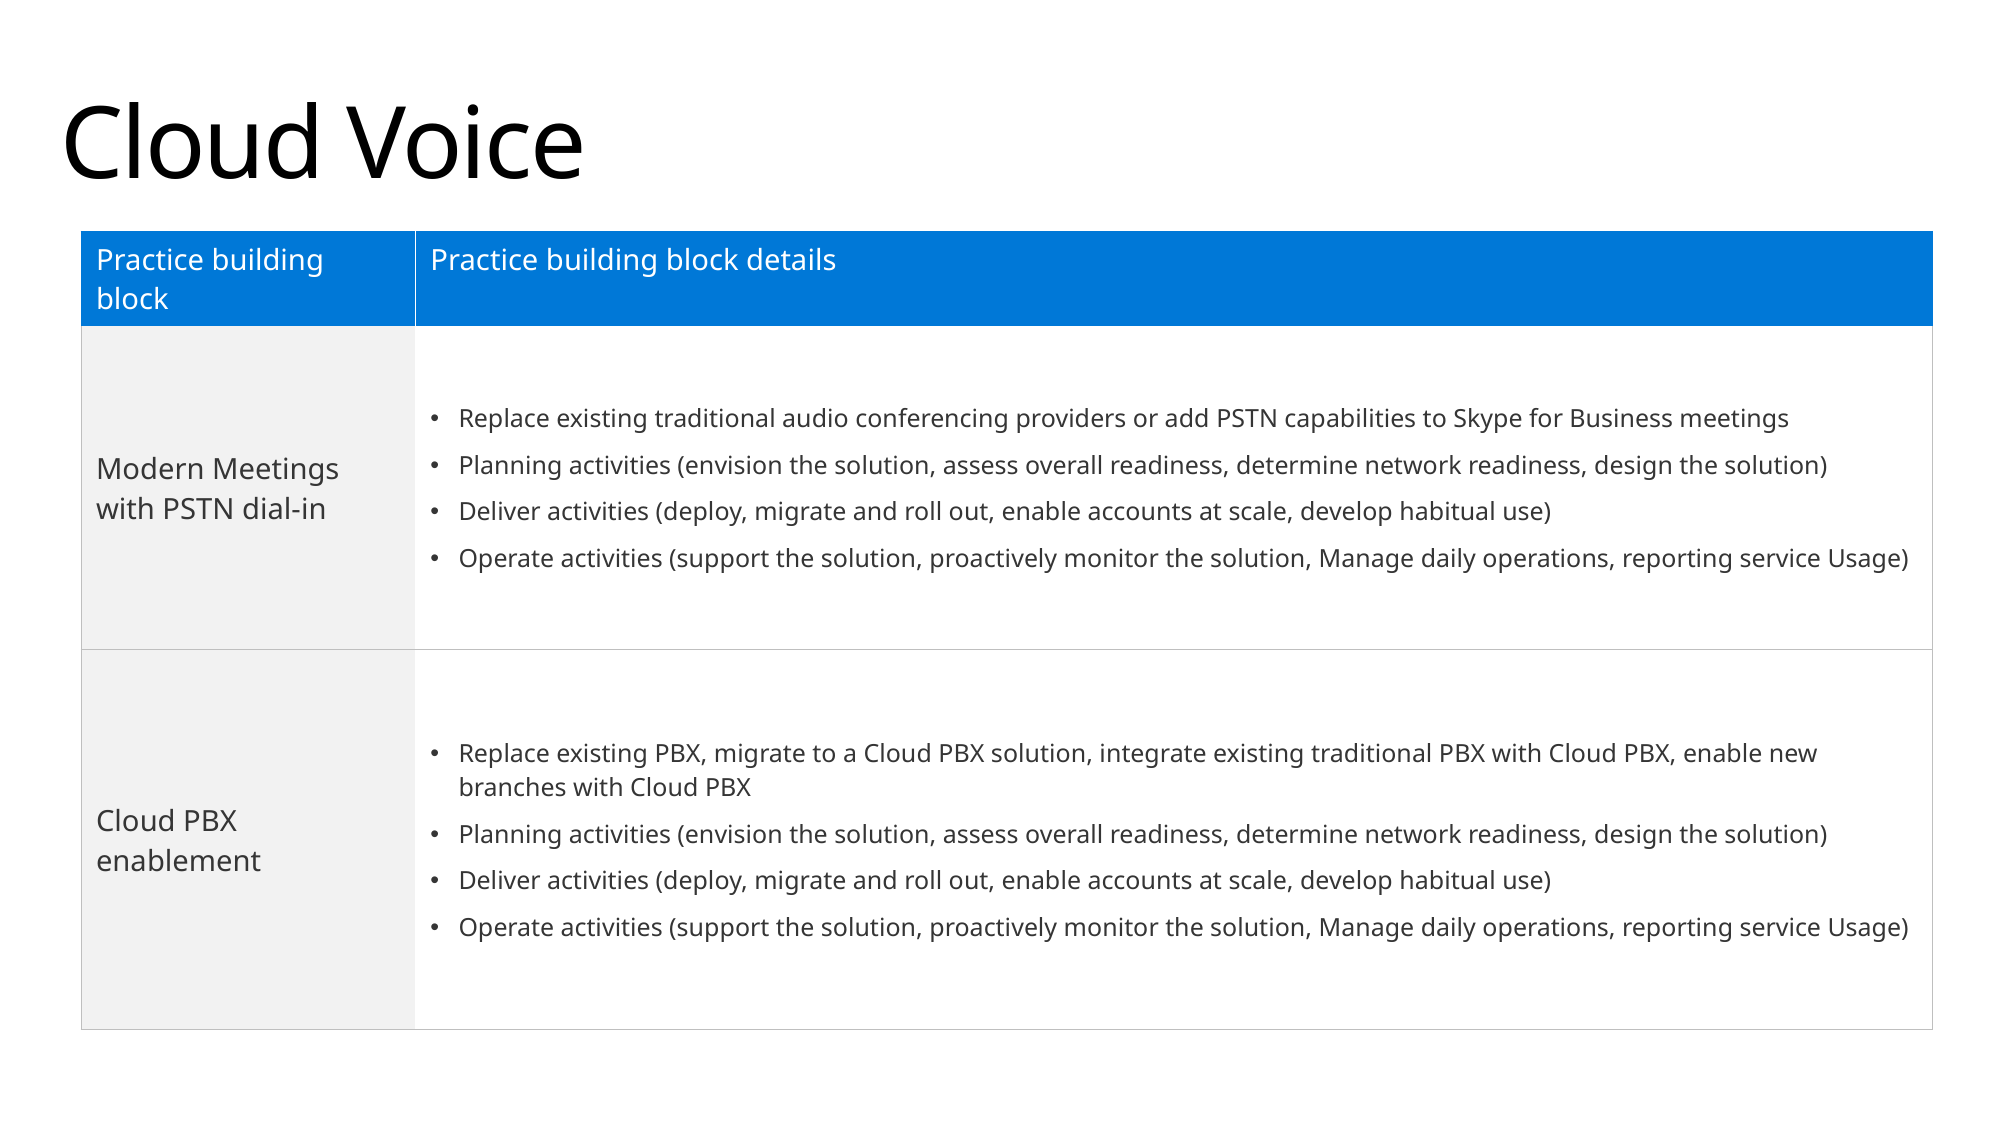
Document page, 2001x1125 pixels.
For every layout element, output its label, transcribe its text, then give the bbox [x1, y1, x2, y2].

table_header Practice building block [82, 232, 415, 326]
table_cell Cloud PBX enablement [82, 650, 415, 1029]
title Cloud Voice [36, 77, 1817, 177]
table_header Practice building block details [416, 232, 1932, 326]
table_cell Modern Meetings with PSTN dial-in [82, 326, 415, 649]
table_cell Replace existing PBX, migrate to a Cloud PBX solution, integrate existing traditional PBX with Cloud PBX, enable new branches with Cloud PBX Planning activities (envision the solution, assess overall readiness, determine network readiness, design the solution) Deliver activities (deploy, migrate and roll out, enable accounts at scale, develop habitual use) Operate activities (support the solution, proactively monitor the solution, Manage daily operations, reporting service Usage) [415, 650, 1932, 1029]
table_cell Replace existing traditional audio conferencing providers or add PSTN capabilities to Skype for Business meetings Planning activities (envision the solution, assess overall readiness, determine network readiness, design the solution) Deliver activities (deploy, migrate and roll out, enable accounts at scale, develop habitual use) Operate activities (support the solution, proactively monitor the solution, Manage daily operations, reporting service Usage) [415, 326, 1932, 649]
